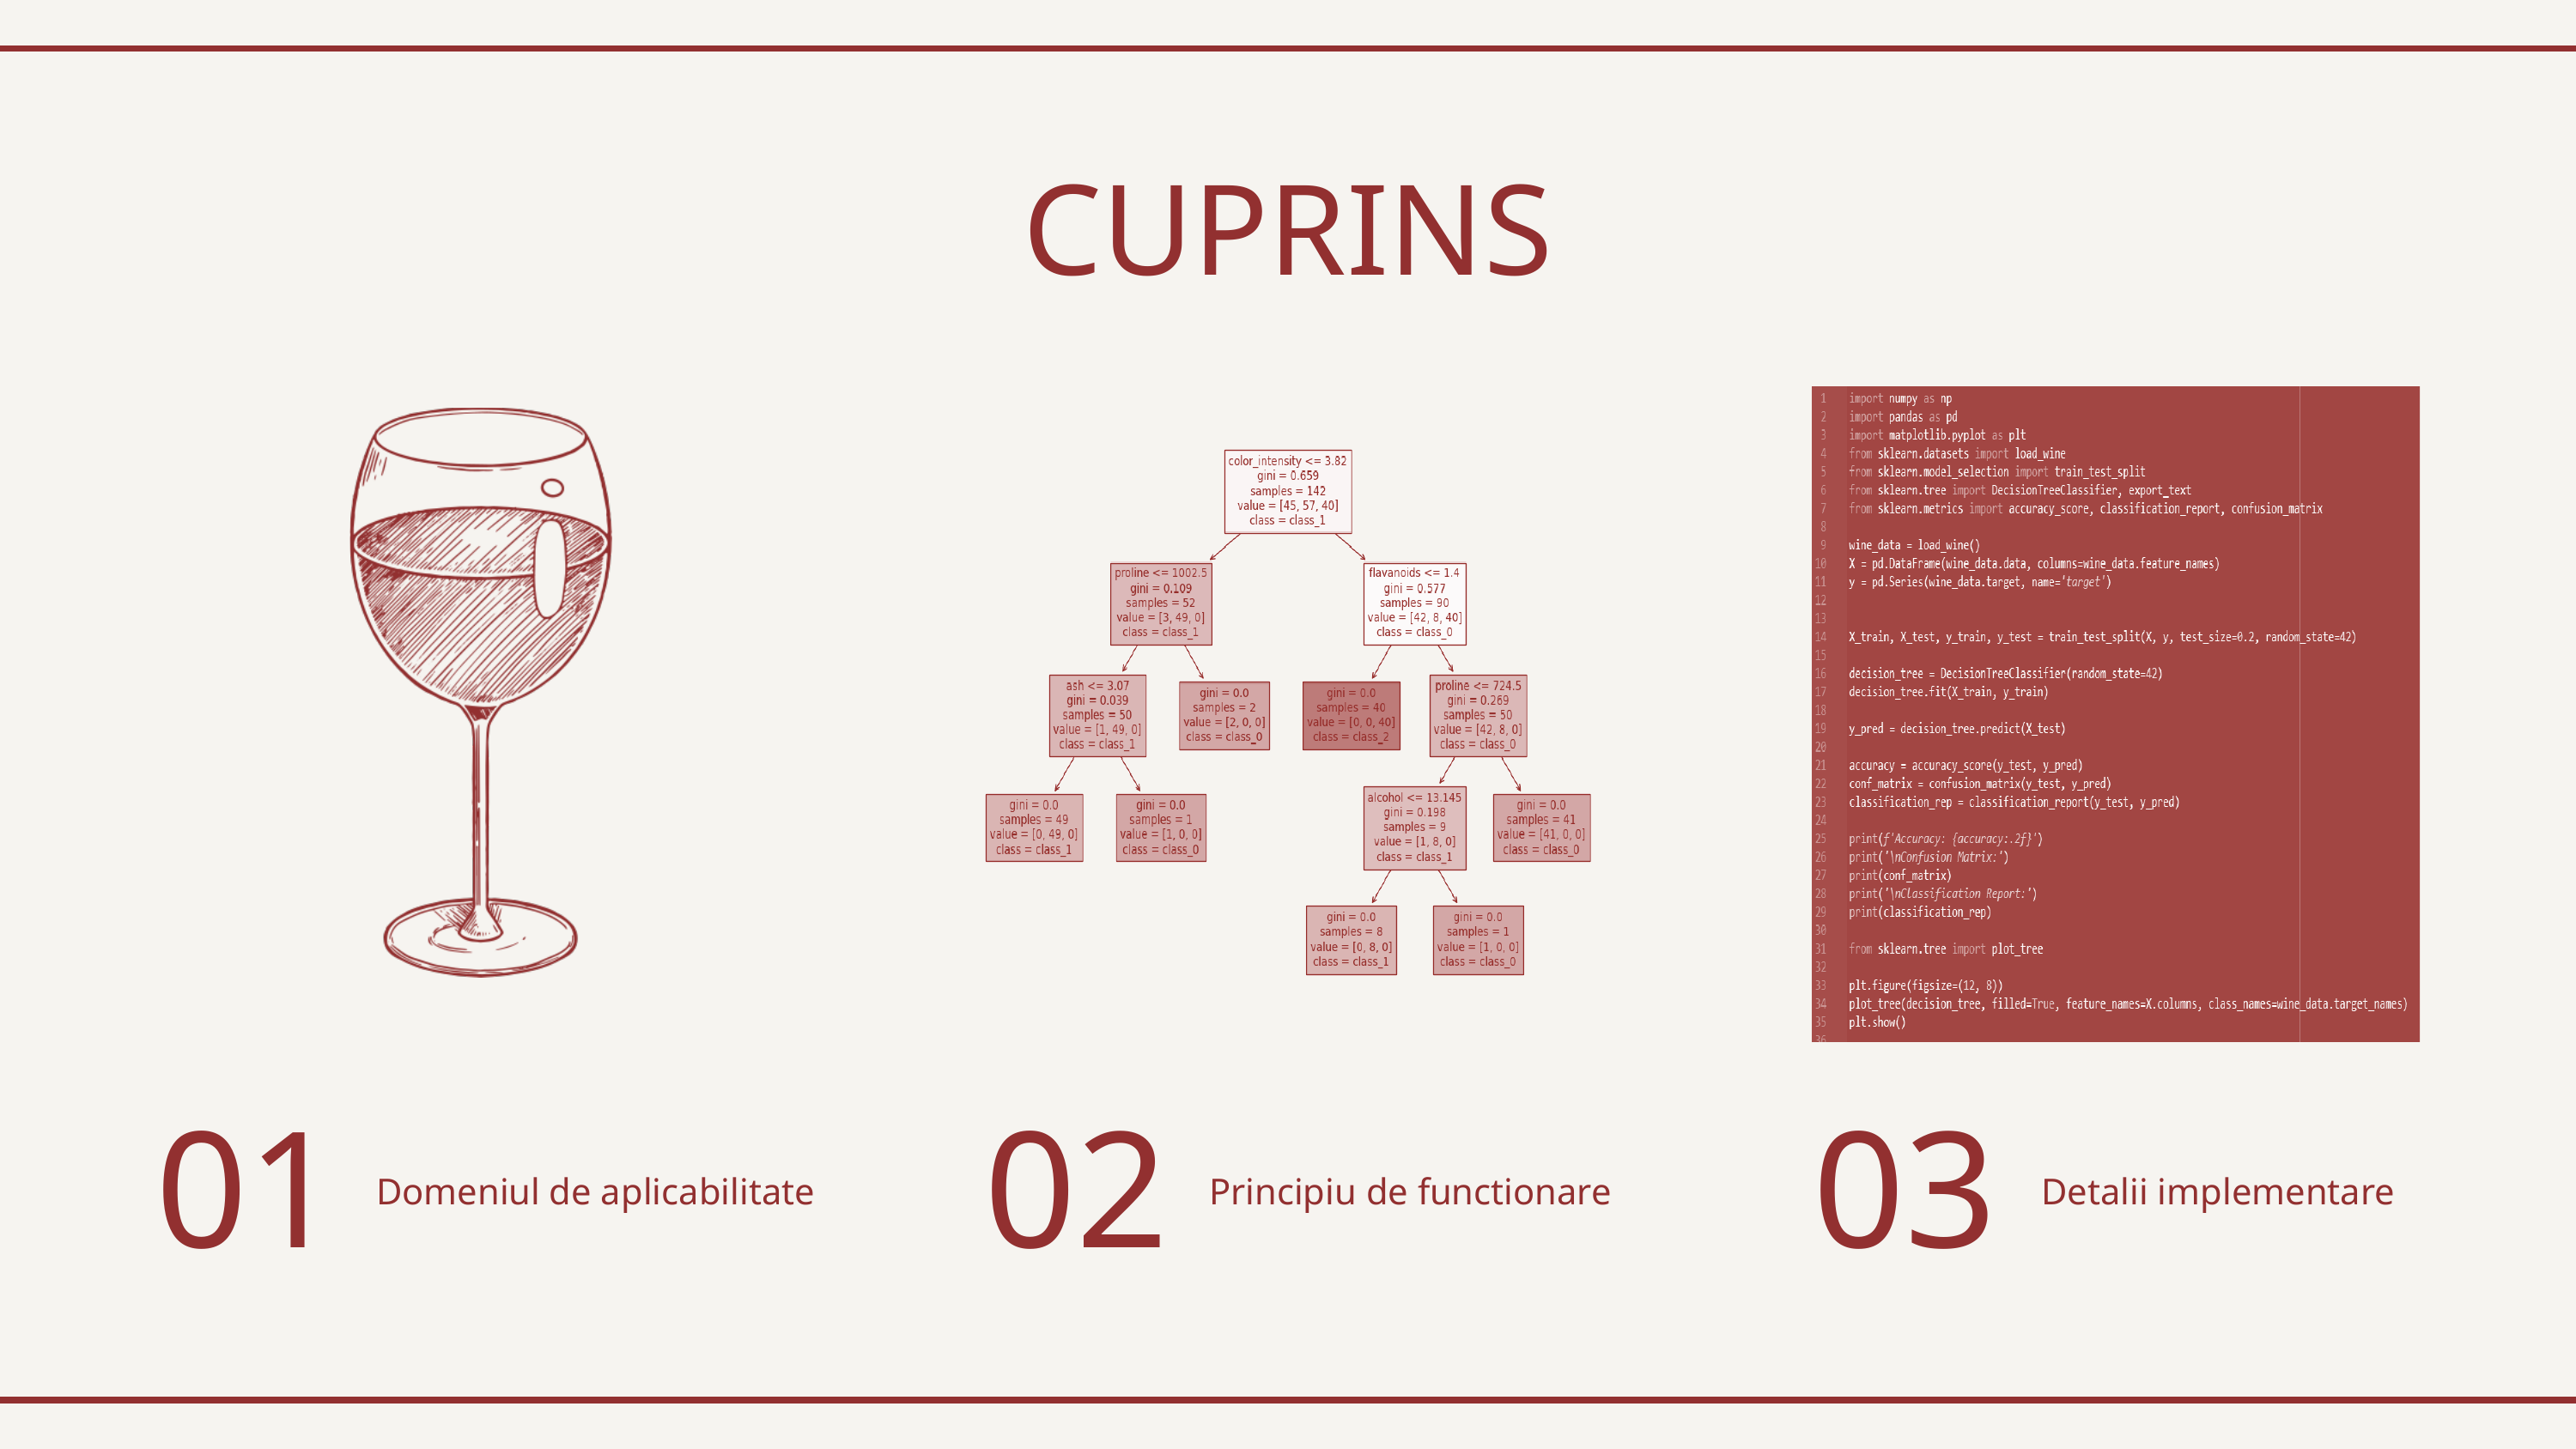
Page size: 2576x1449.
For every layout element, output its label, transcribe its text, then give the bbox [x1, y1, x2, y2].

text_box Domeniul de aplicabilitate [376, 1147, 842, 1213]
text_box 02 [984, 1086, 1209, 1280]
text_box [0, 45, 2576, 52]
text_box 01 [155, 1086, 350, 1280]
text_box Principiu de functionare [1209, 1147, 1675, 1213]
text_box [0, 1396, 2576, 1404]
text_box [349, 408, 612, 978]
picture [955, 361, 1621, 1016]
text_box Detalii implementare [2041, 1147, 2576, 1213]
text_box CUPRINS [563, 116, 2013, 300]
picture [1811, 385, 2421, 1042]
text_box 03 [1812, 1086, 2007, 1280]
